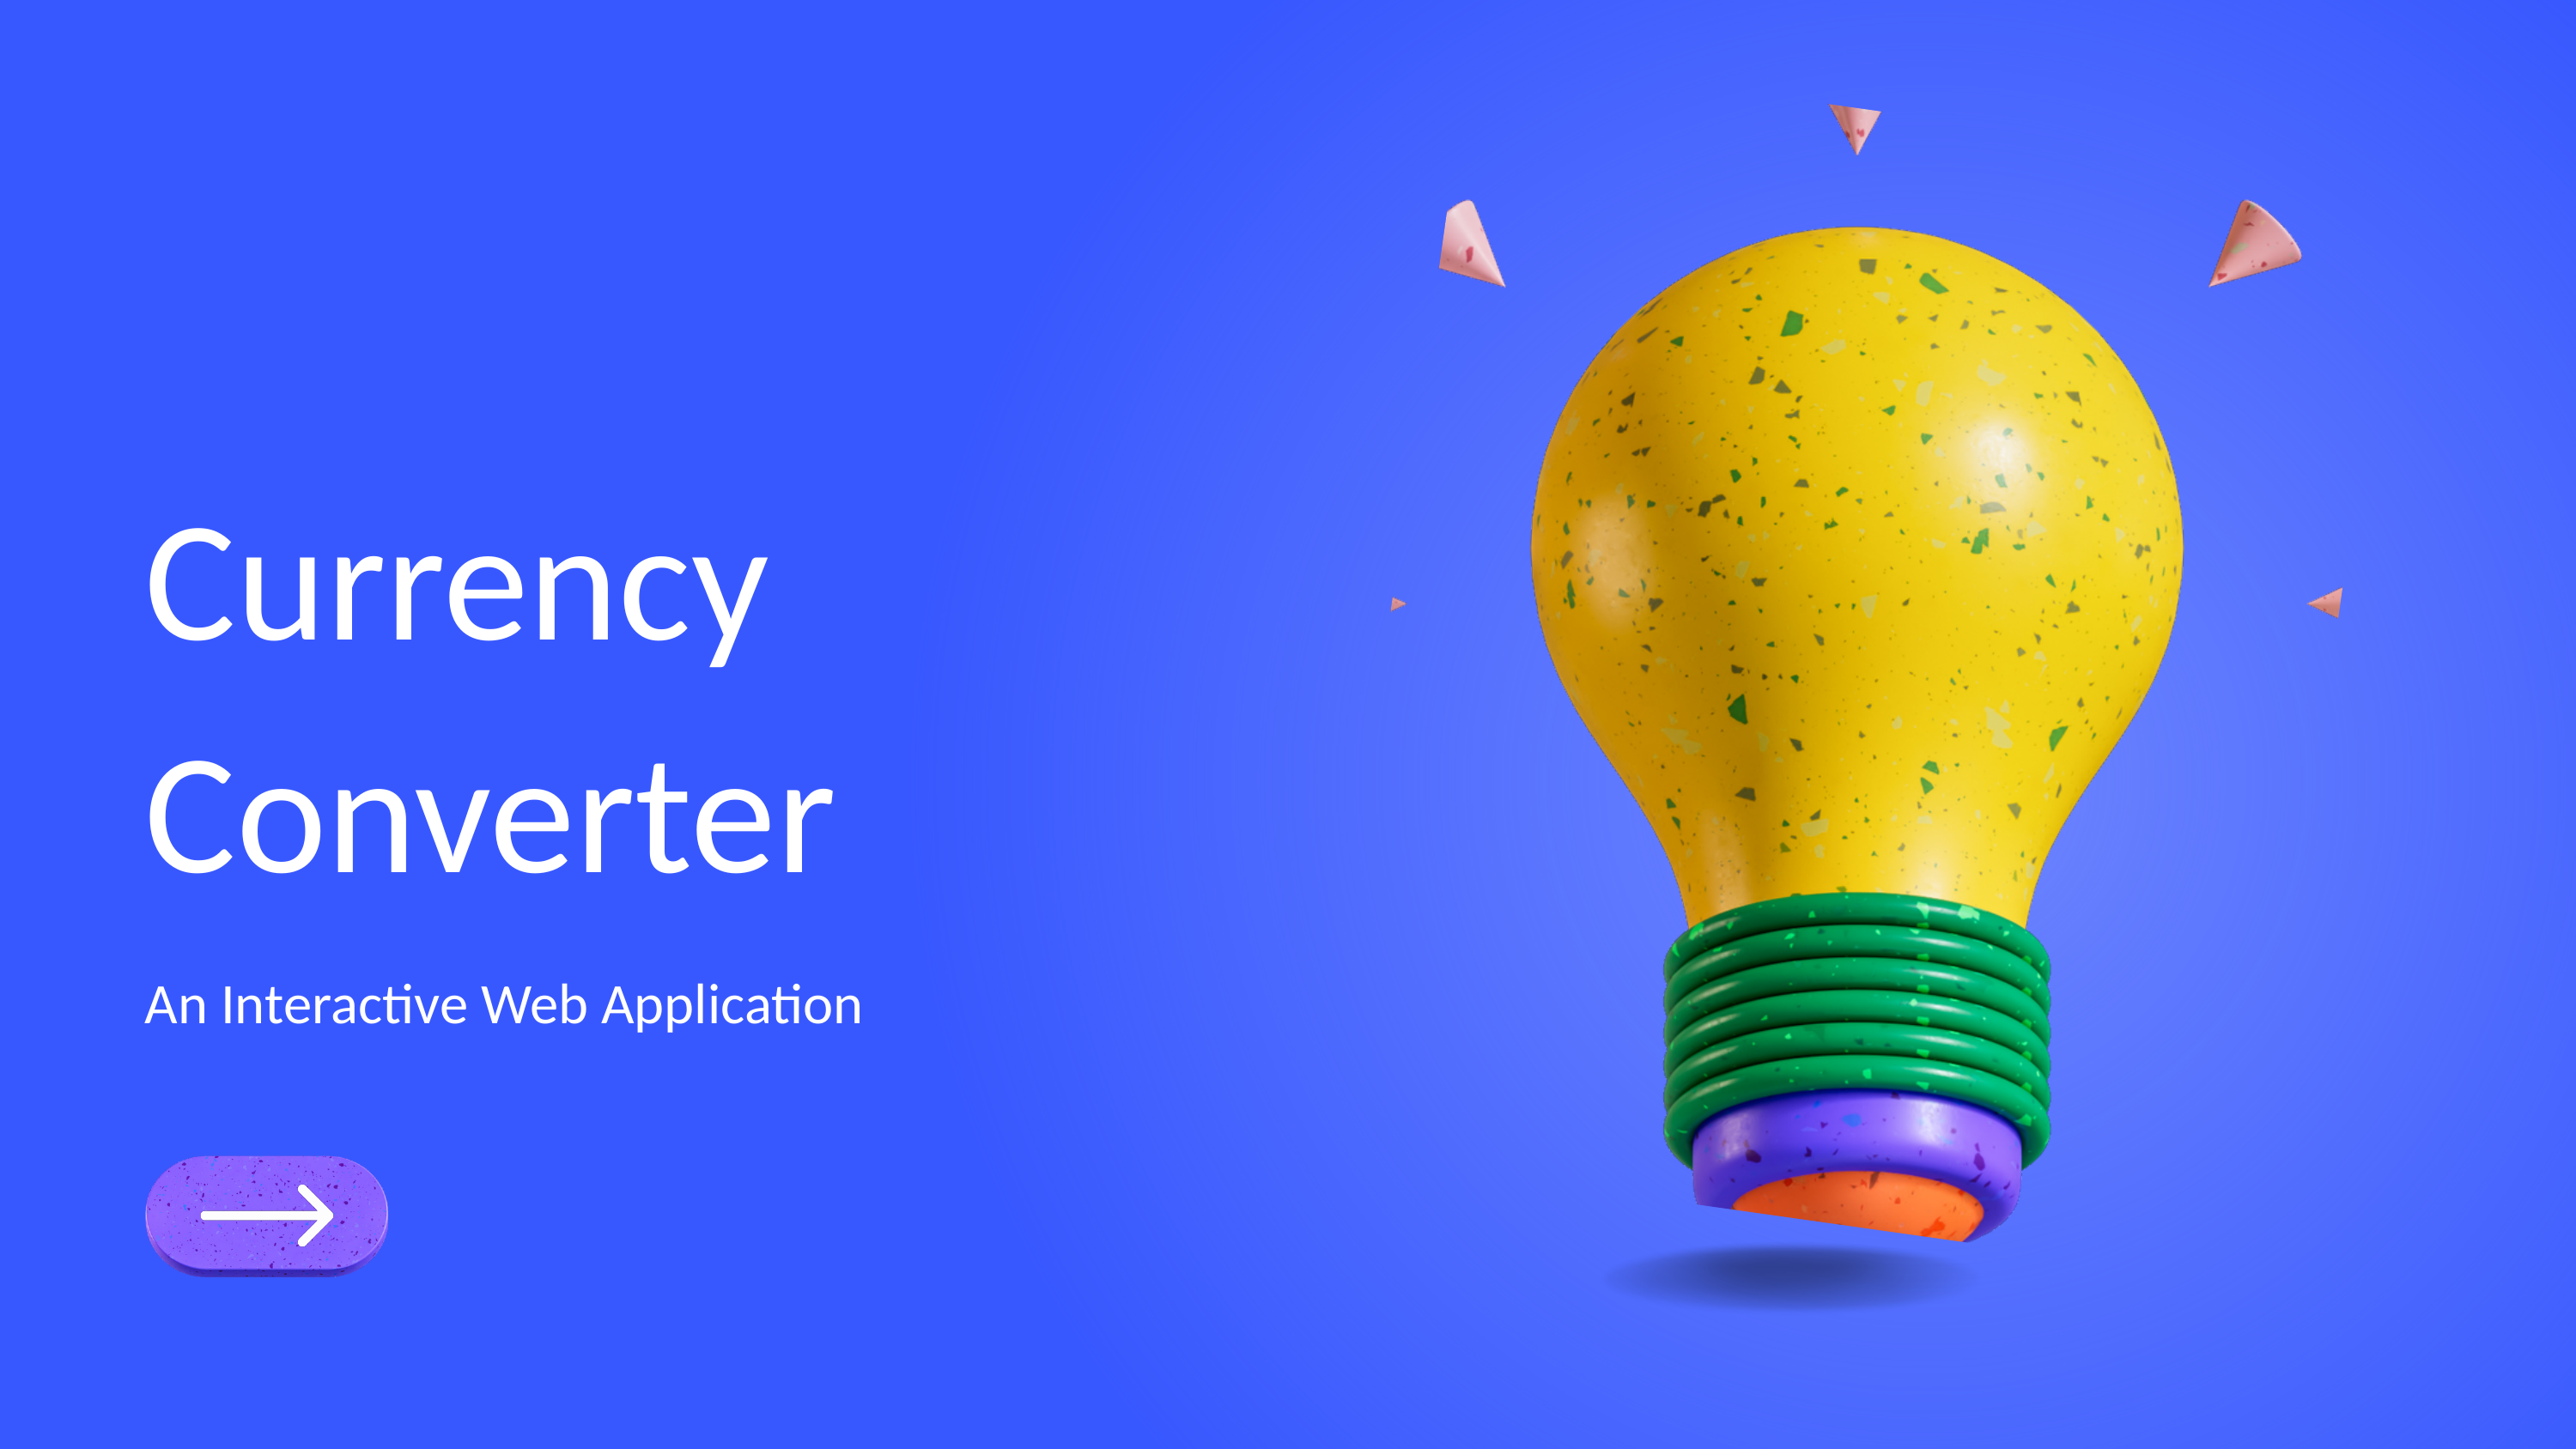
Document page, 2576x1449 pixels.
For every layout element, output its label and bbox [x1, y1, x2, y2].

text_box [1599, 1240, 1984, 1317]
text_box [200, 1184, 334, 1247]
text_box [1315, 53, 2400, 1282]
text_box [798, 0, 2576, 1449]
text_box [144, 441, 1099, 1033]
text_box [144, 1155, 390, 1279]
